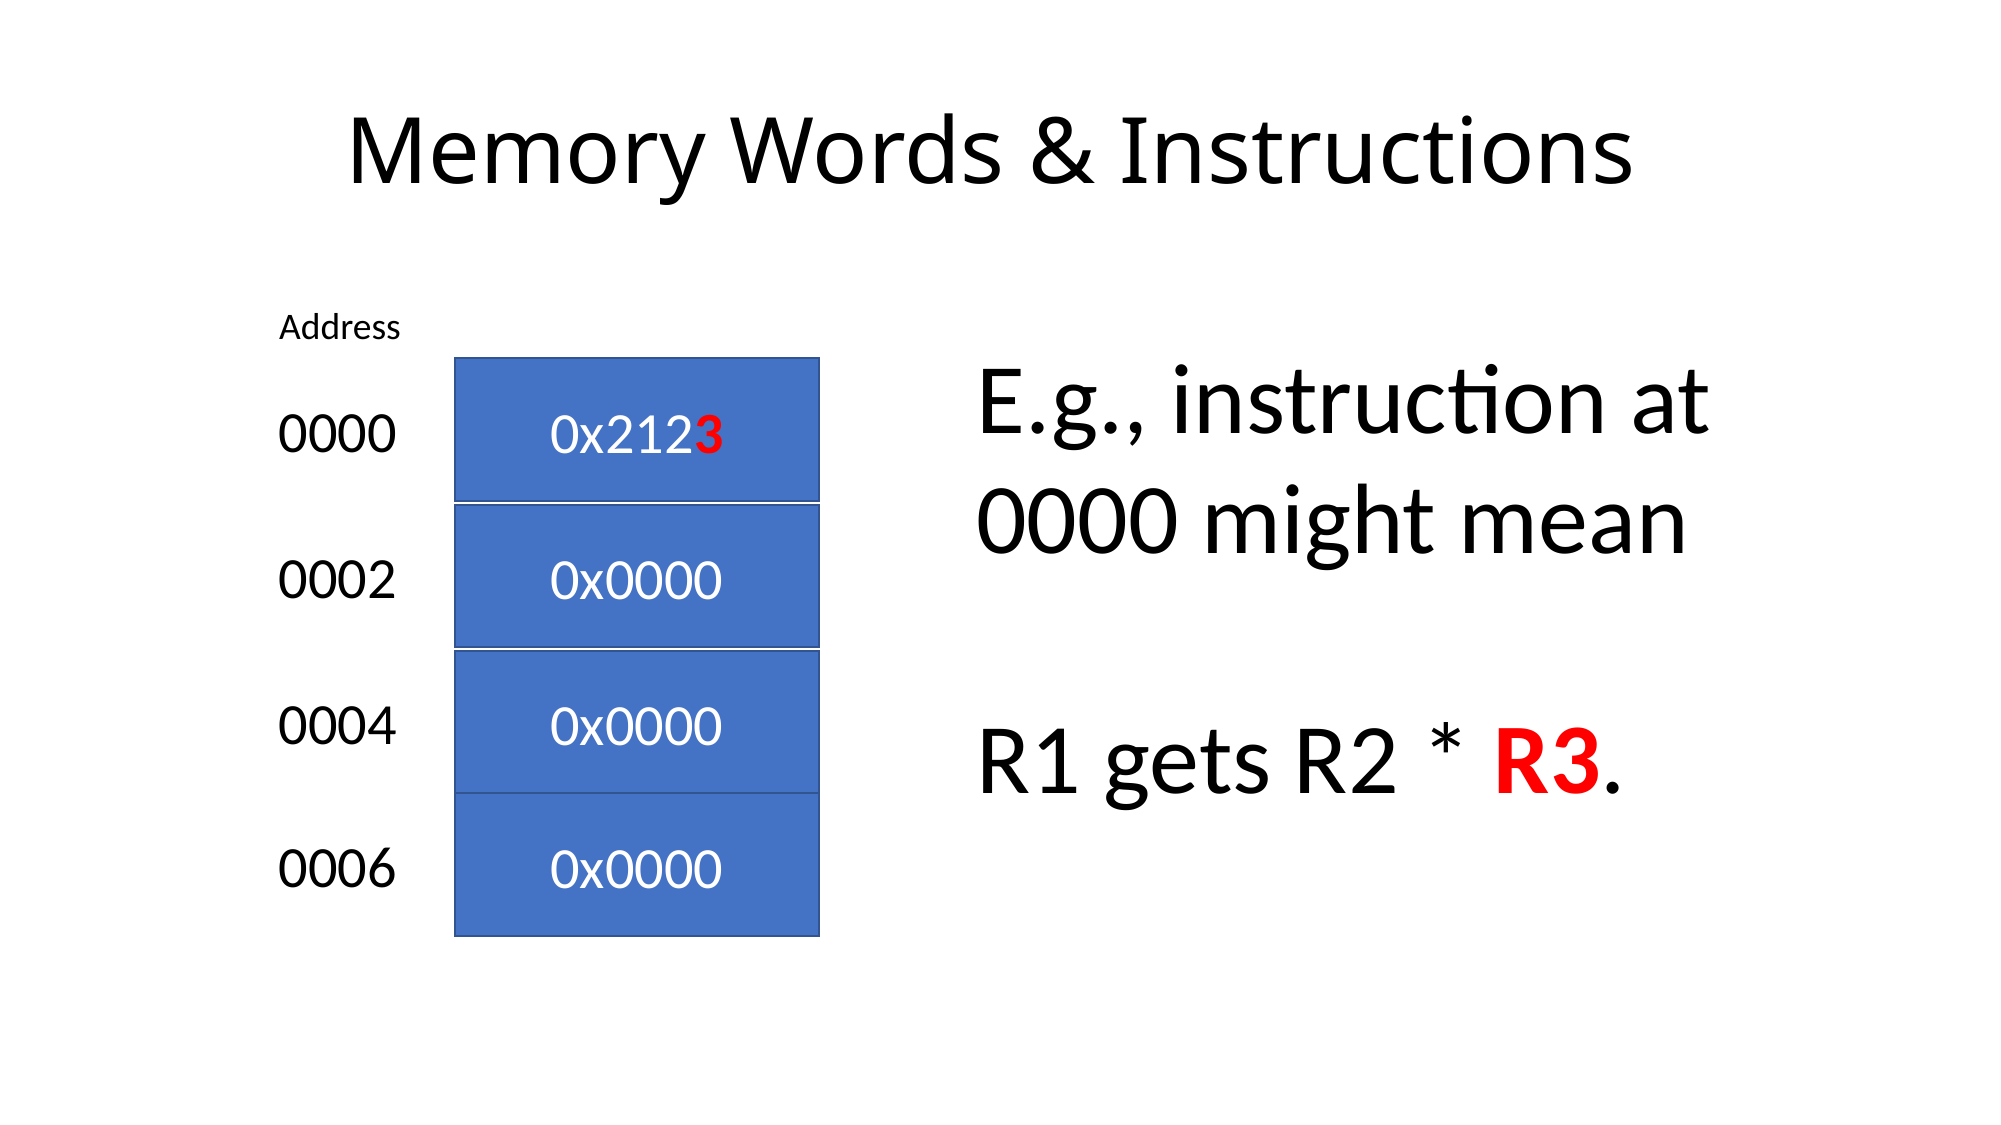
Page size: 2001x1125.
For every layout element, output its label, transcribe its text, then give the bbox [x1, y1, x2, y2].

text_box E.g., instruction at 0000 might mean R1 gets R2 * R3. [961, 325, 1891, 821]
title Memory Words & Instructions [0, 45, 1982, 263]
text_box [263, 295, 819, 936]
